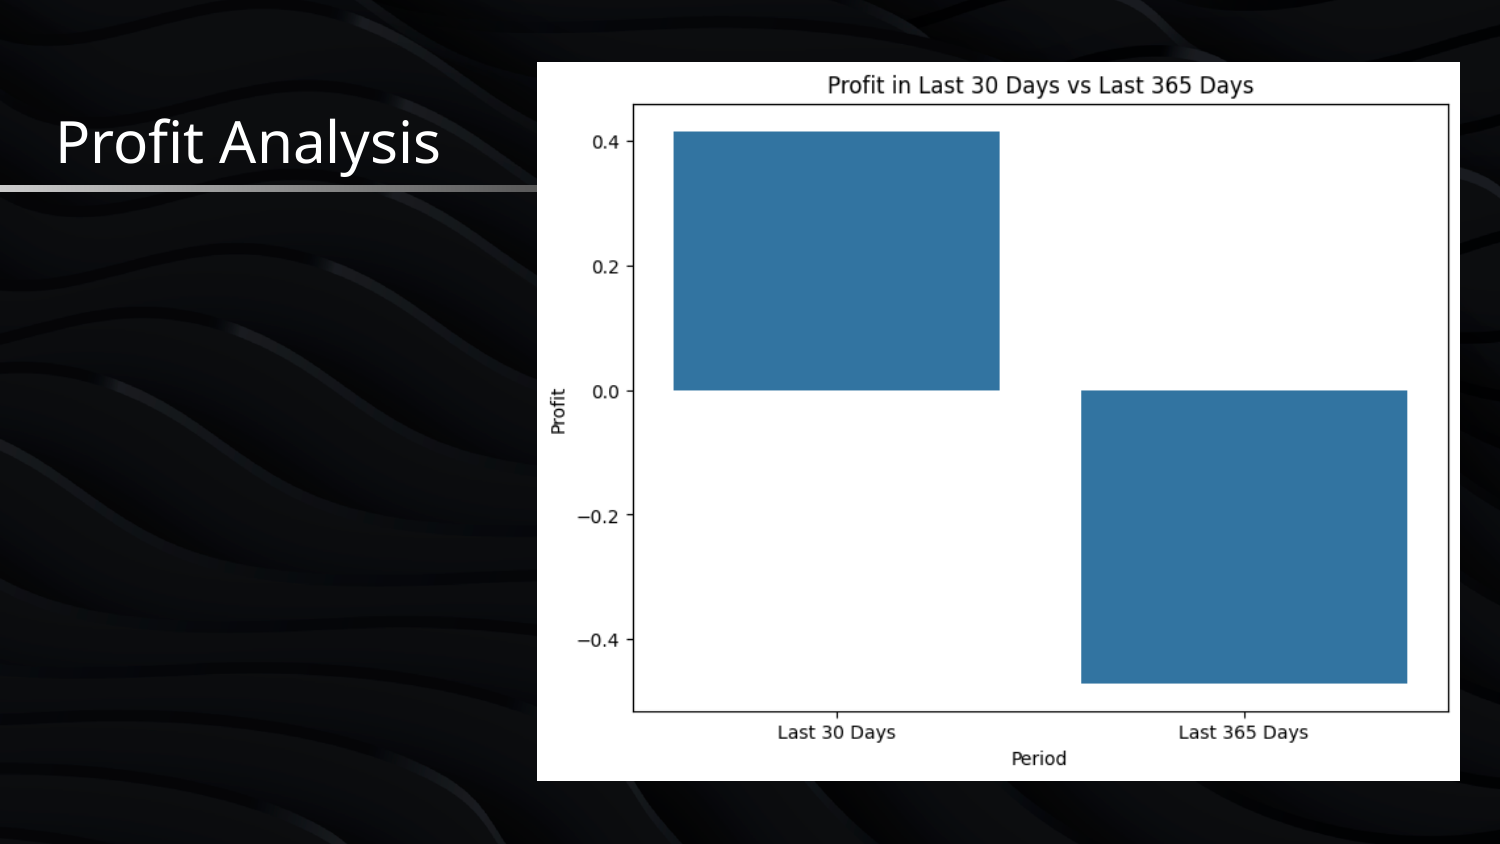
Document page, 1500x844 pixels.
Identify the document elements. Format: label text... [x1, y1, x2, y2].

title Profit Analysis [40, 90, 532, 186]
picture [0, 0, 1500, 844]
